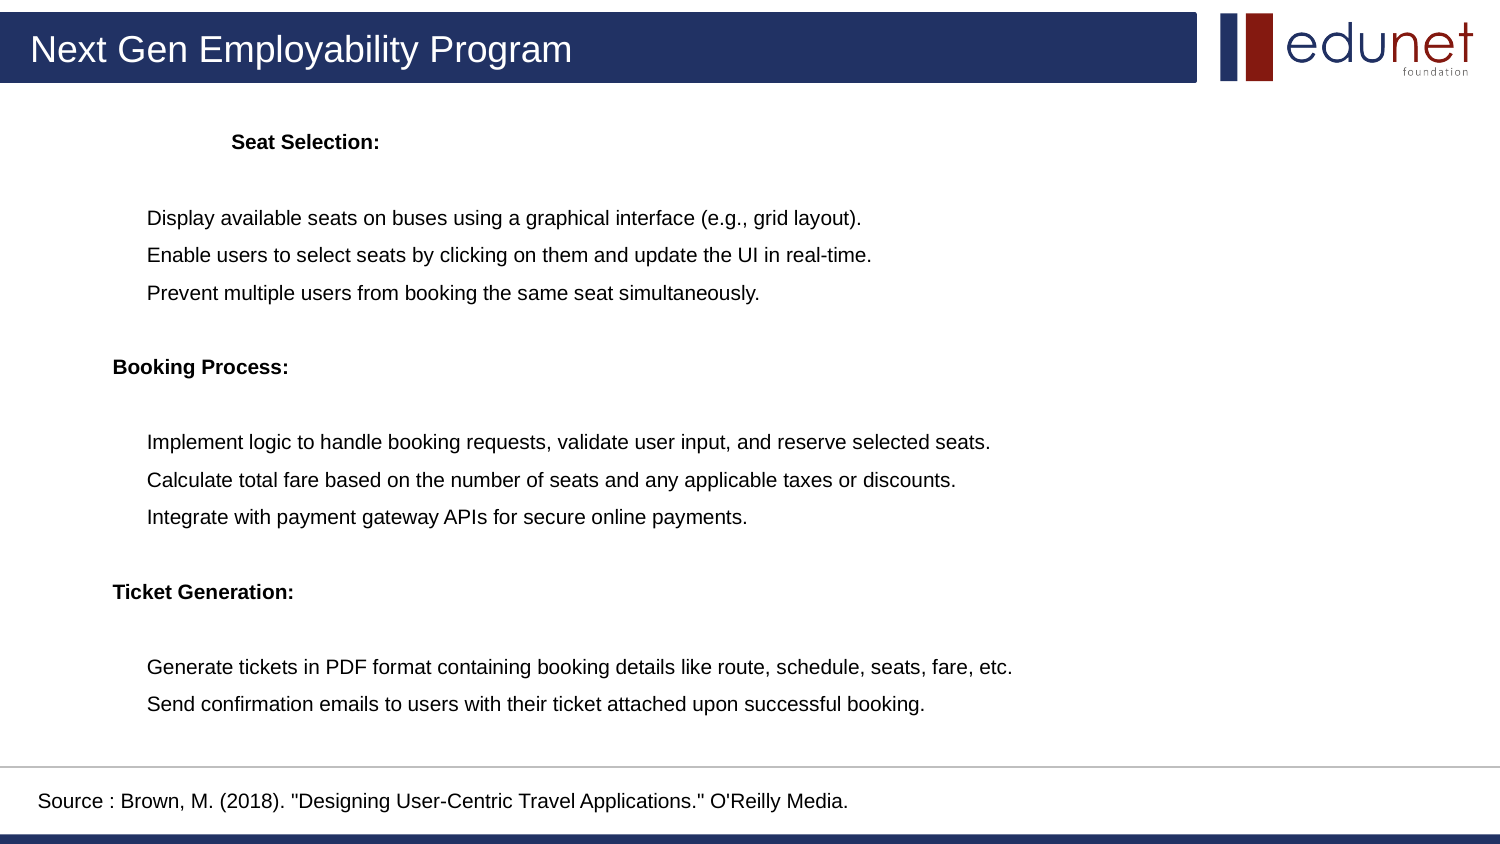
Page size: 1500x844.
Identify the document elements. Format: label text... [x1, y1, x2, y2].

picture [1279, 14, 1482, 83]
text_box Seat Selection: Display available seats on buses using a graphical interface (e.g., grid layout). Enable users to select seats by clicking on them and update the UI in real-time. Prevent multiple users from booking the same seat simultaneously. Booking Process: Implement logic to handle booking requests, validate user input, and reserve selected seats. Calculate total fare based on the number of seats and any applicable taxes or discounts. Integrate with payment gateway APIs for secure online payments. Ticket Generation: Generate tickets in PDF format containing booking details like route, schedule, seats, fare, etc. Send confirmation emails to users with their ticket attached upon successful booking. [22, 102, 1400, 754]
text_box Source : Brown, M. (2018). "Designing User-Centric Travel Applications." O'Reilly Media. [22, 776, 1221, 826]
